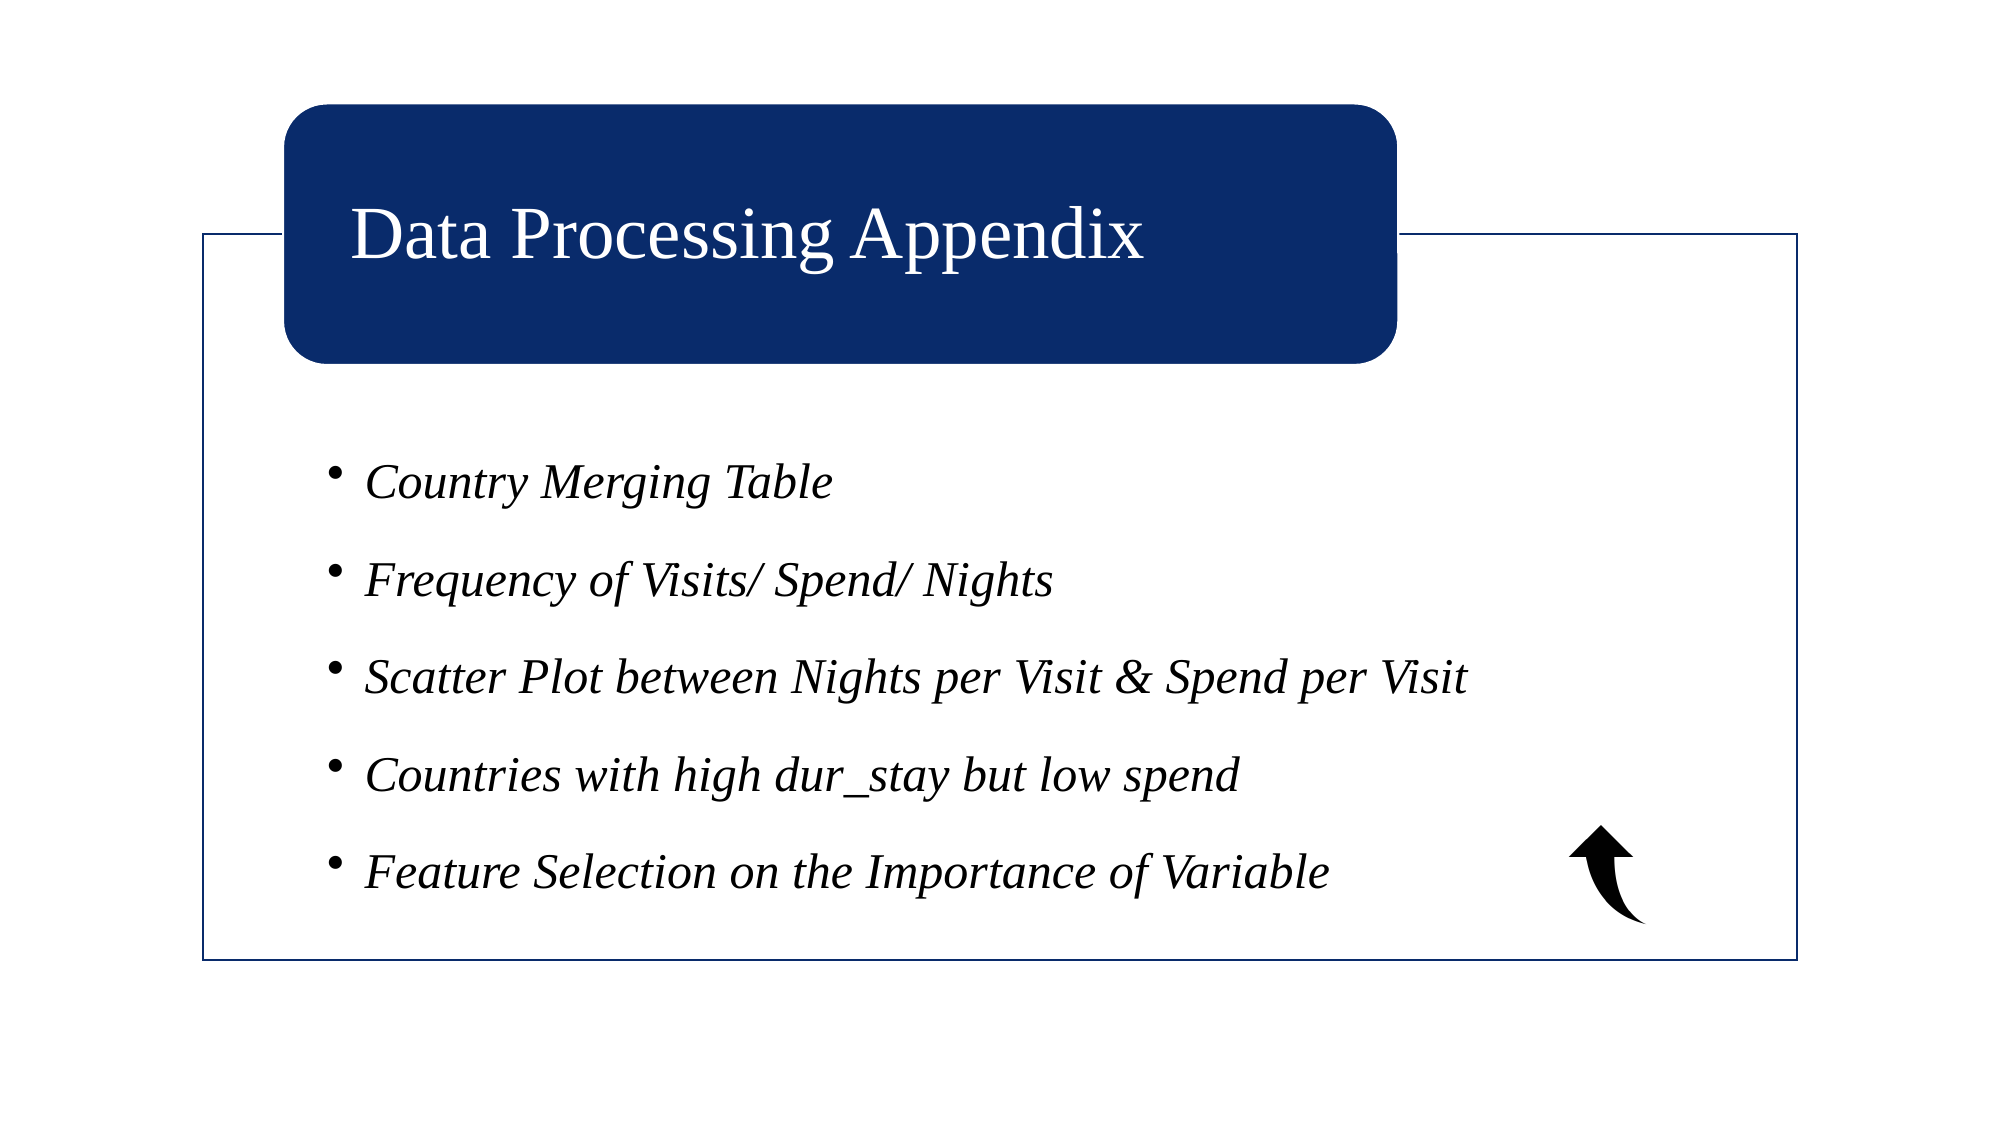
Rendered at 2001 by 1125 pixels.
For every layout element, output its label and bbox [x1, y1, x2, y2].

picture [1543, 814, 1672, 943]
text_box [203, 102, 1797, 961]
